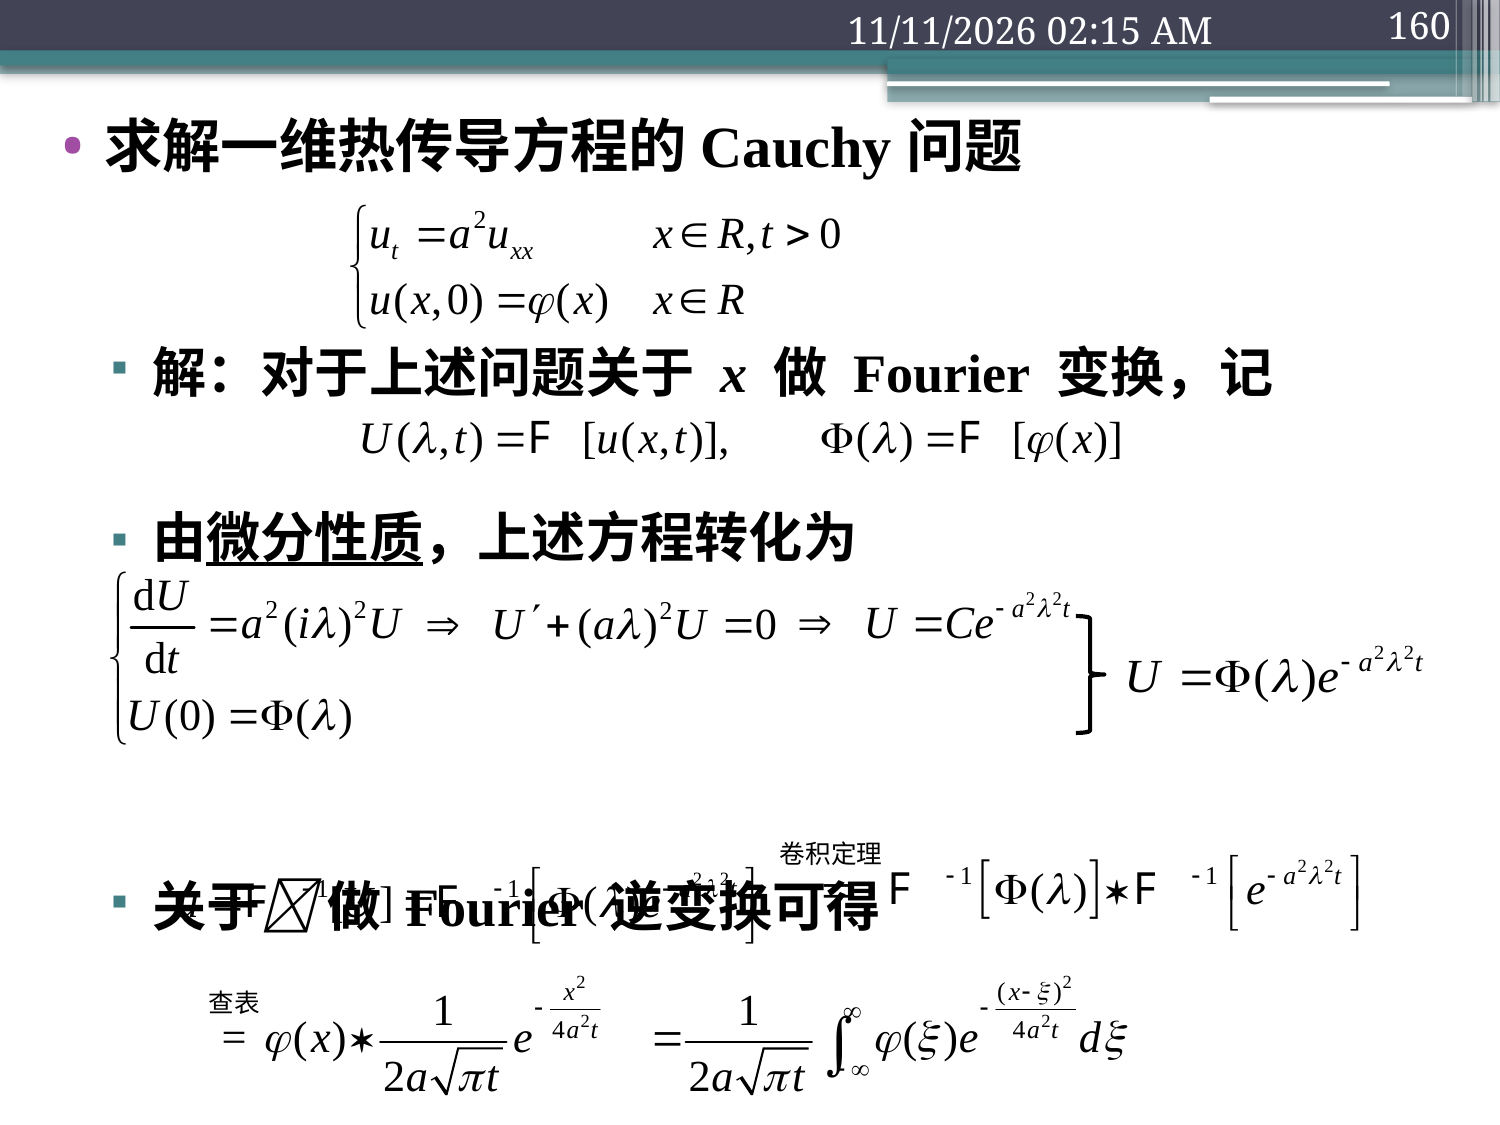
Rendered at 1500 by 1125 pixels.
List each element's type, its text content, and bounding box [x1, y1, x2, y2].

text_box [1075, 616, 1106, 734]
list 求解一维热传导方程的Cauchy问题 解：对于上述问题关于 x 做 Fourier 变换，记 由微分性质，上述方程转化为 关于 做 Fourier 逆变换可得 [29, 101, 1471, 1083]
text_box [100, 561, 415, 756]
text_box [643, 963, 1139, 1105]
slide_number 160 [1269, 1, 1466, 61]
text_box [202, 963, 609, 1105]
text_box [791, 580, 1081, 651]
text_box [170, 857, 770, 955]
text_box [1121, 633, 1436, 713]
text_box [340, 196, 851, 338]
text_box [773, 833, 1376, 942]
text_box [419, 590, 786, 658]
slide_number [832, 1, 1269, 20]
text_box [355, 408, 1129, 473]
